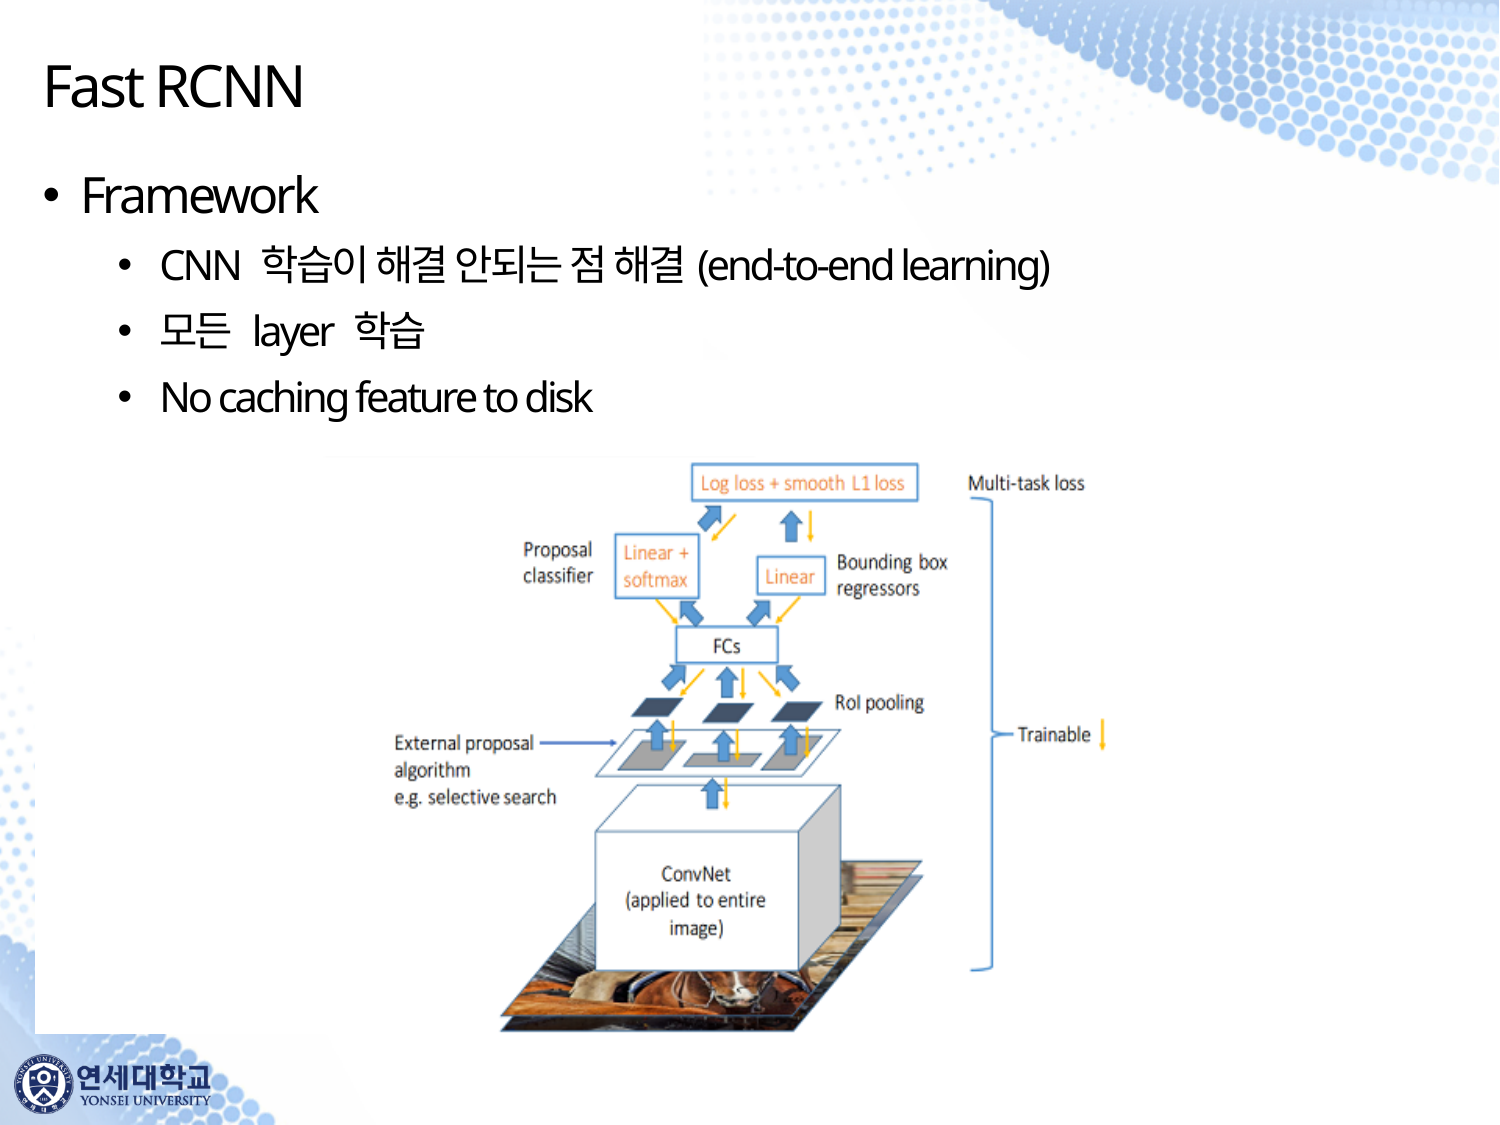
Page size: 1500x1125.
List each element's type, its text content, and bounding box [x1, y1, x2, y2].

picture [0, 0, 1499, 1125]
title Fast RCNN [34, 34, 1463, 142]
list Framework CNN 학습이 해결 안되는 점 해결(end-to-end learning) 모든 layer 학습 No caching feature to disk [34, 161, 1463, 455]
